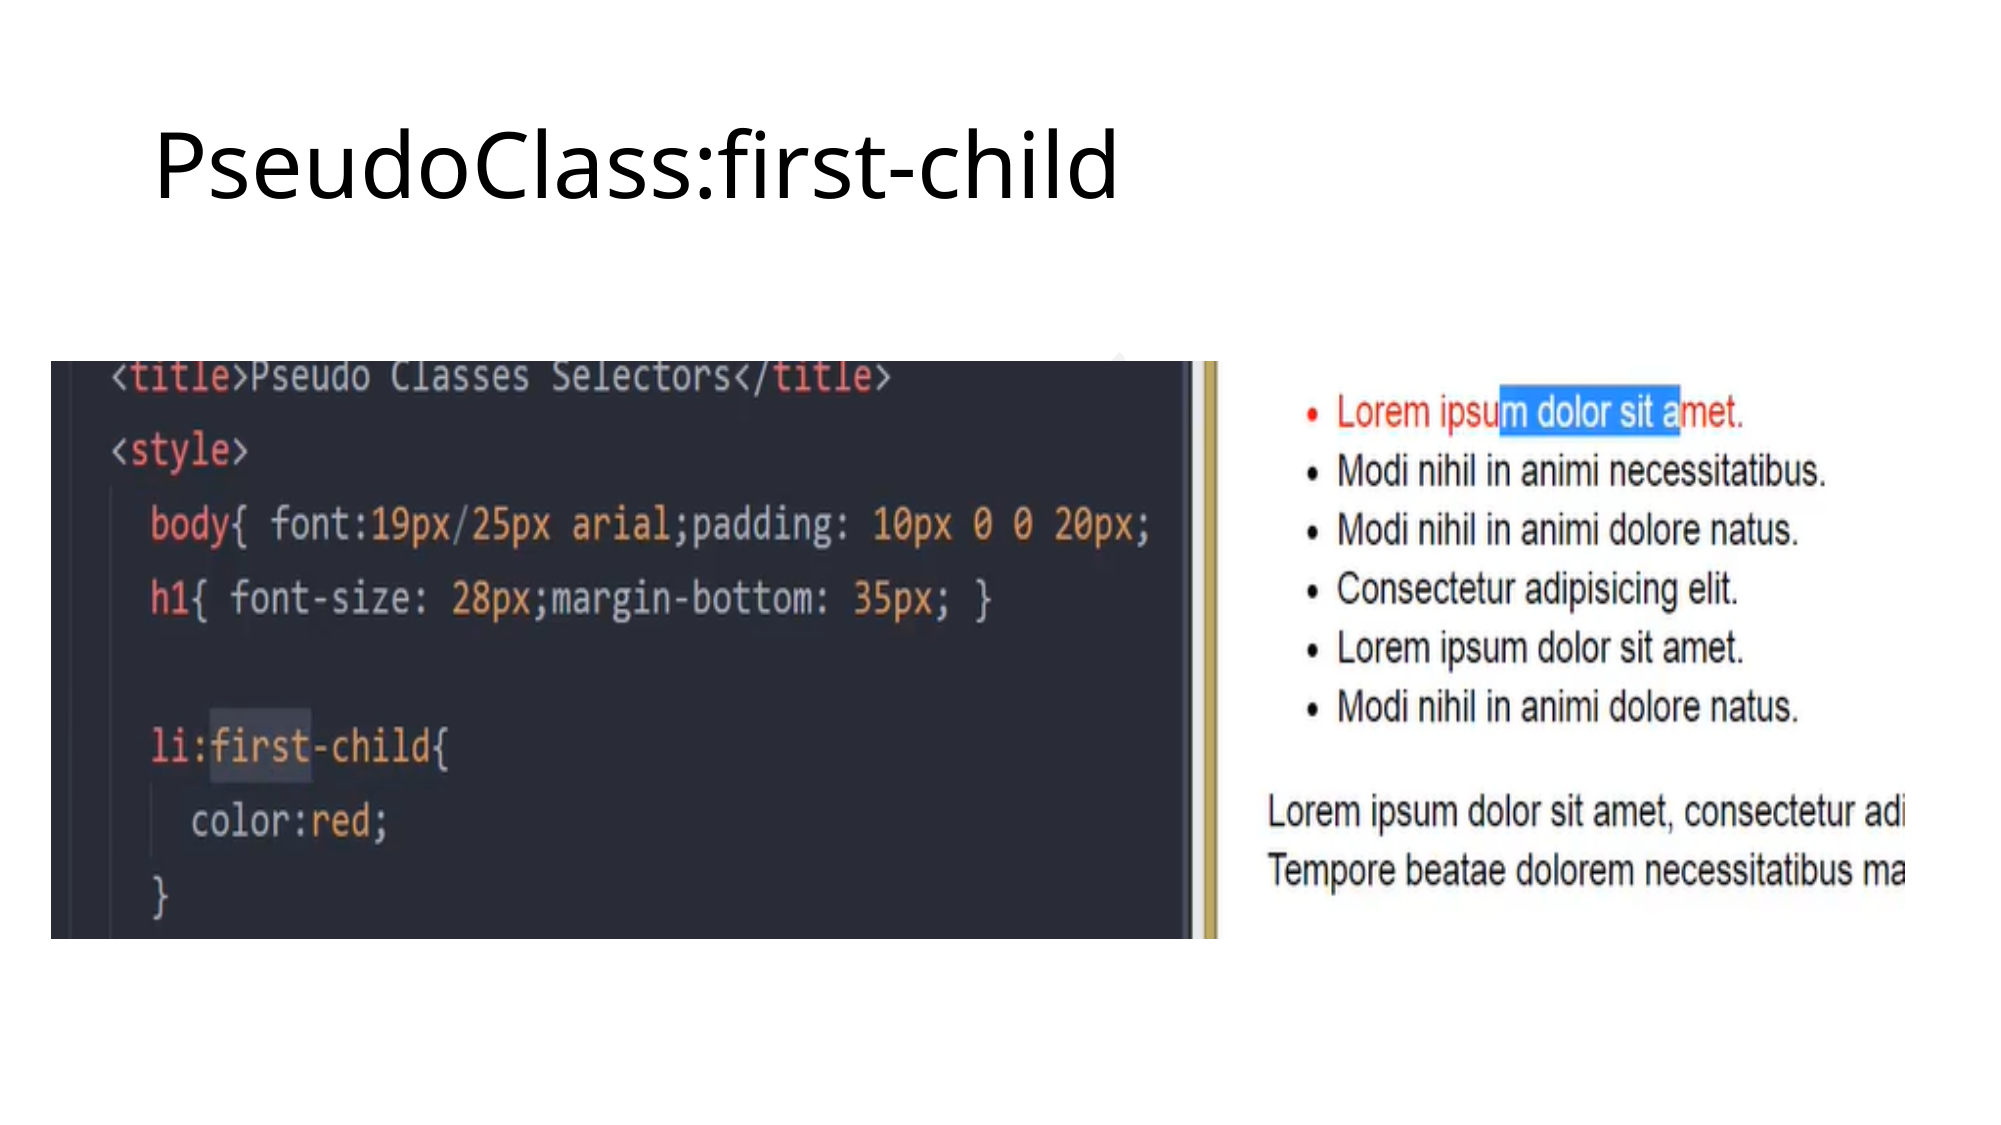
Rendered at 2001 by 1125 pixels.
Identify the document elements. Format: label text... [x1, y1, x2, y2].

title PseudoClass:first-child [137, 59, 1863, 278]
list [51, 361, 1905, 939]
